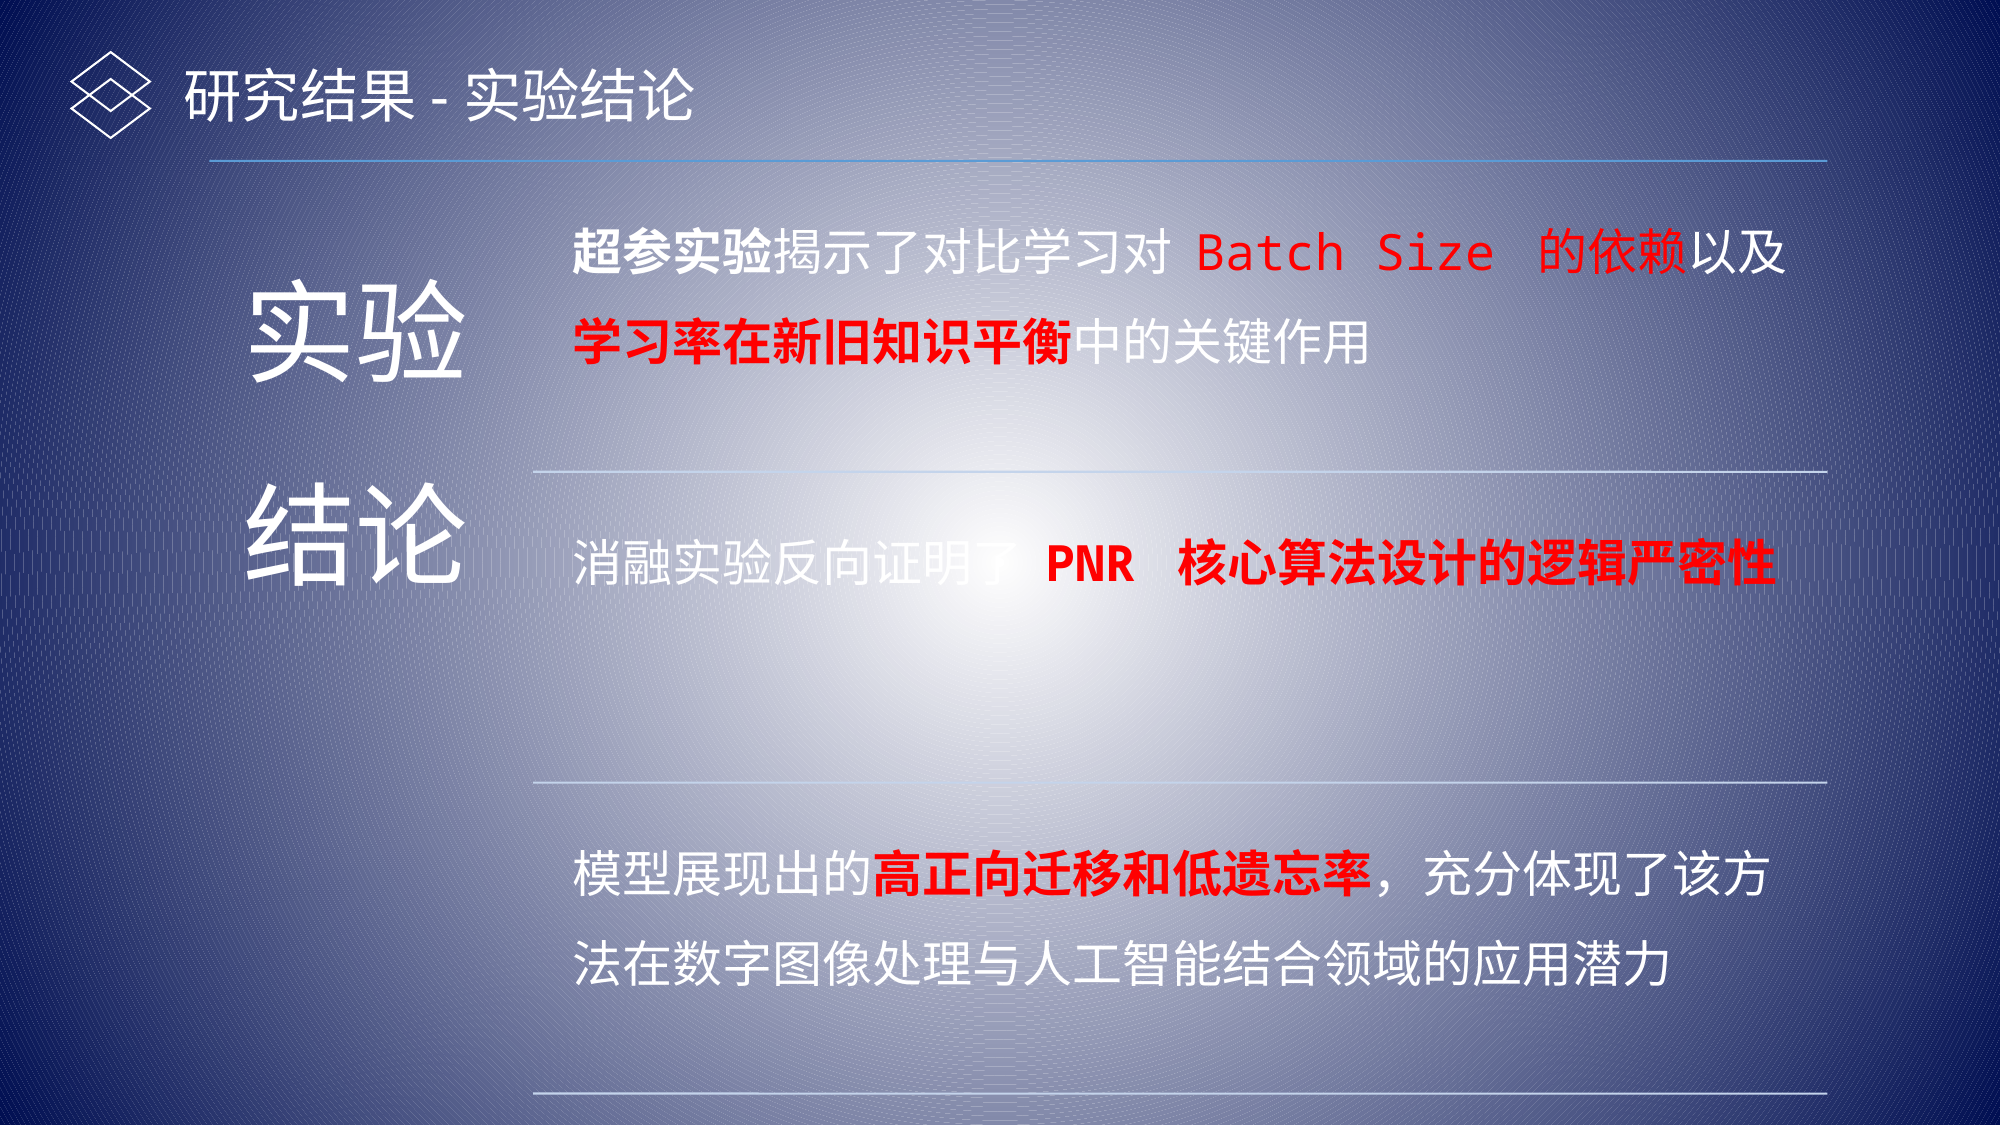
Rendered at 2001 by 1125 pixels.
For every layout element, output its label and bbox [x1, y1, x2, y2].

text_box [71, 52, 765, 138]
text_box [209, 160, 1828, 1109]
